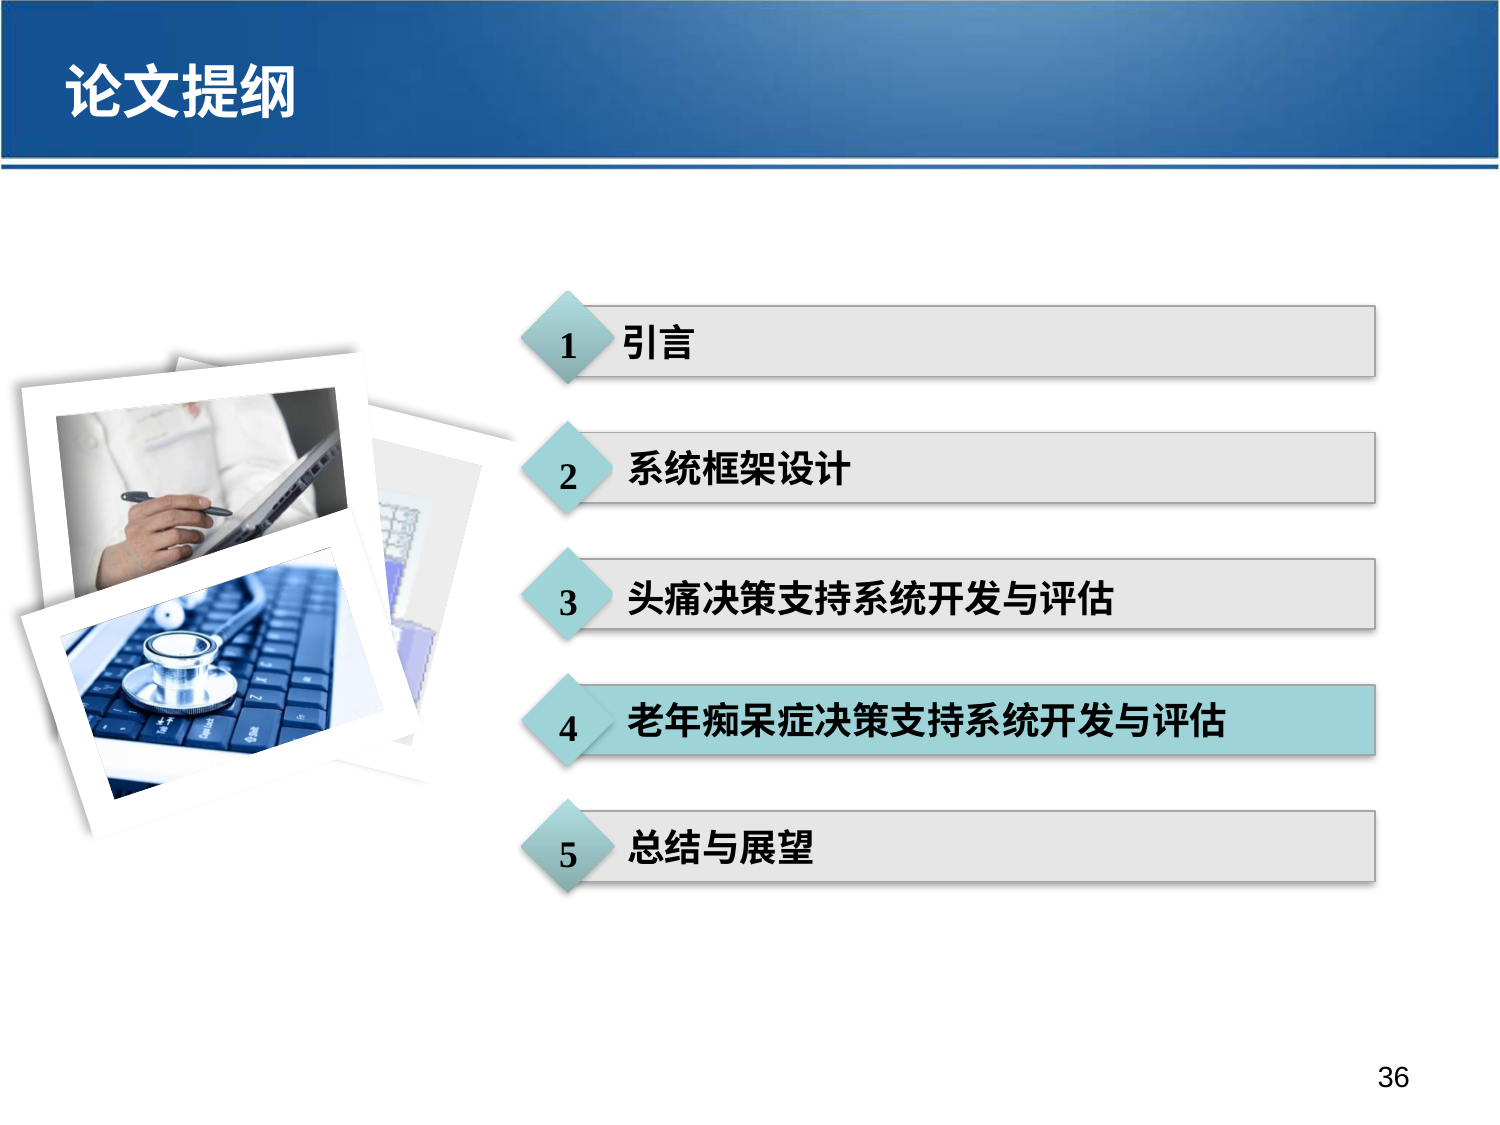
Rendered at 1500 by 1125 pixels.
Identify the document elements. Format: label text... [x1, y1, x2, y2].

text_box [520, 799, 1376, 894]
text_box [585, 305, 1376, 377]
text_box 论文提纲 [49, 47, 1329, 133]
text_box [520, 672, 1376, 768]
text_box 引言 [606, 311, 712, 371]
text_box 1 [521, 290, 615, 385]
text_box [520, 546, 1376, 642]
slide_number 36 [1074, 1051, 1426, 1125]
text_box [520, 420, 1376, 515]
picture [0, 0, 1500, 1125]
